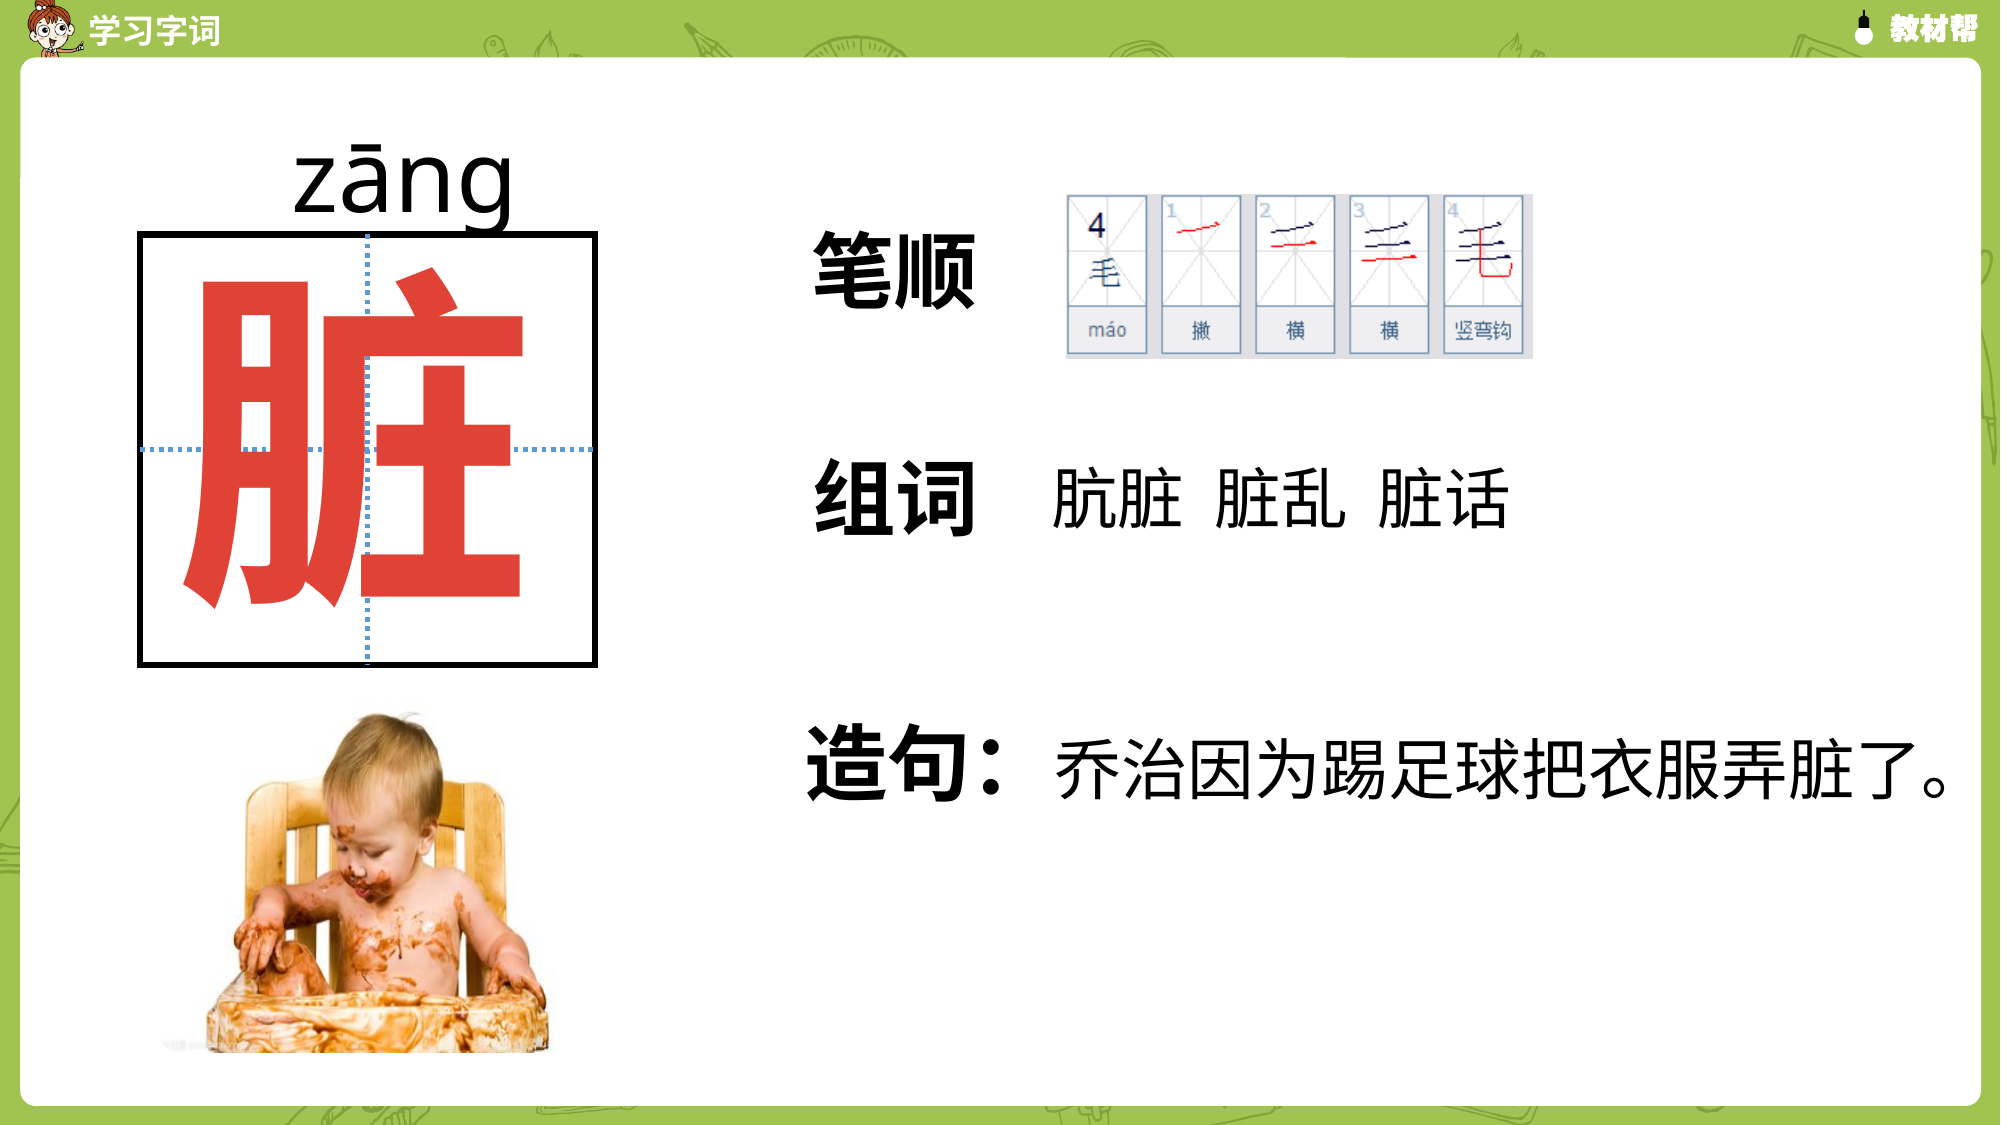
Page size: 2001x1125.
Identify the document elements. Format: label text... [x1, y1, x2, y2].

text_box 脏 [160, 208, 703, 656]
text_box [140, 234, 596, 666]
text_box 肮脏 脏乱 脏话 [1036, 449, 1850, 545]
picture [23, 0, 84, 63]
text_box zāng [276, 105, 615, 208]
text_box 笔顺 [797, 211, 1005, 327]
text_box 组词 [797, 438, 1005, 554]
text_box 造句：乔治因为踢足球把衣服弄脏了。 [789, 703, 1968, 819]
picture [153, 680, 609, 1053]
picture [1066, 194, 1533, 359]
